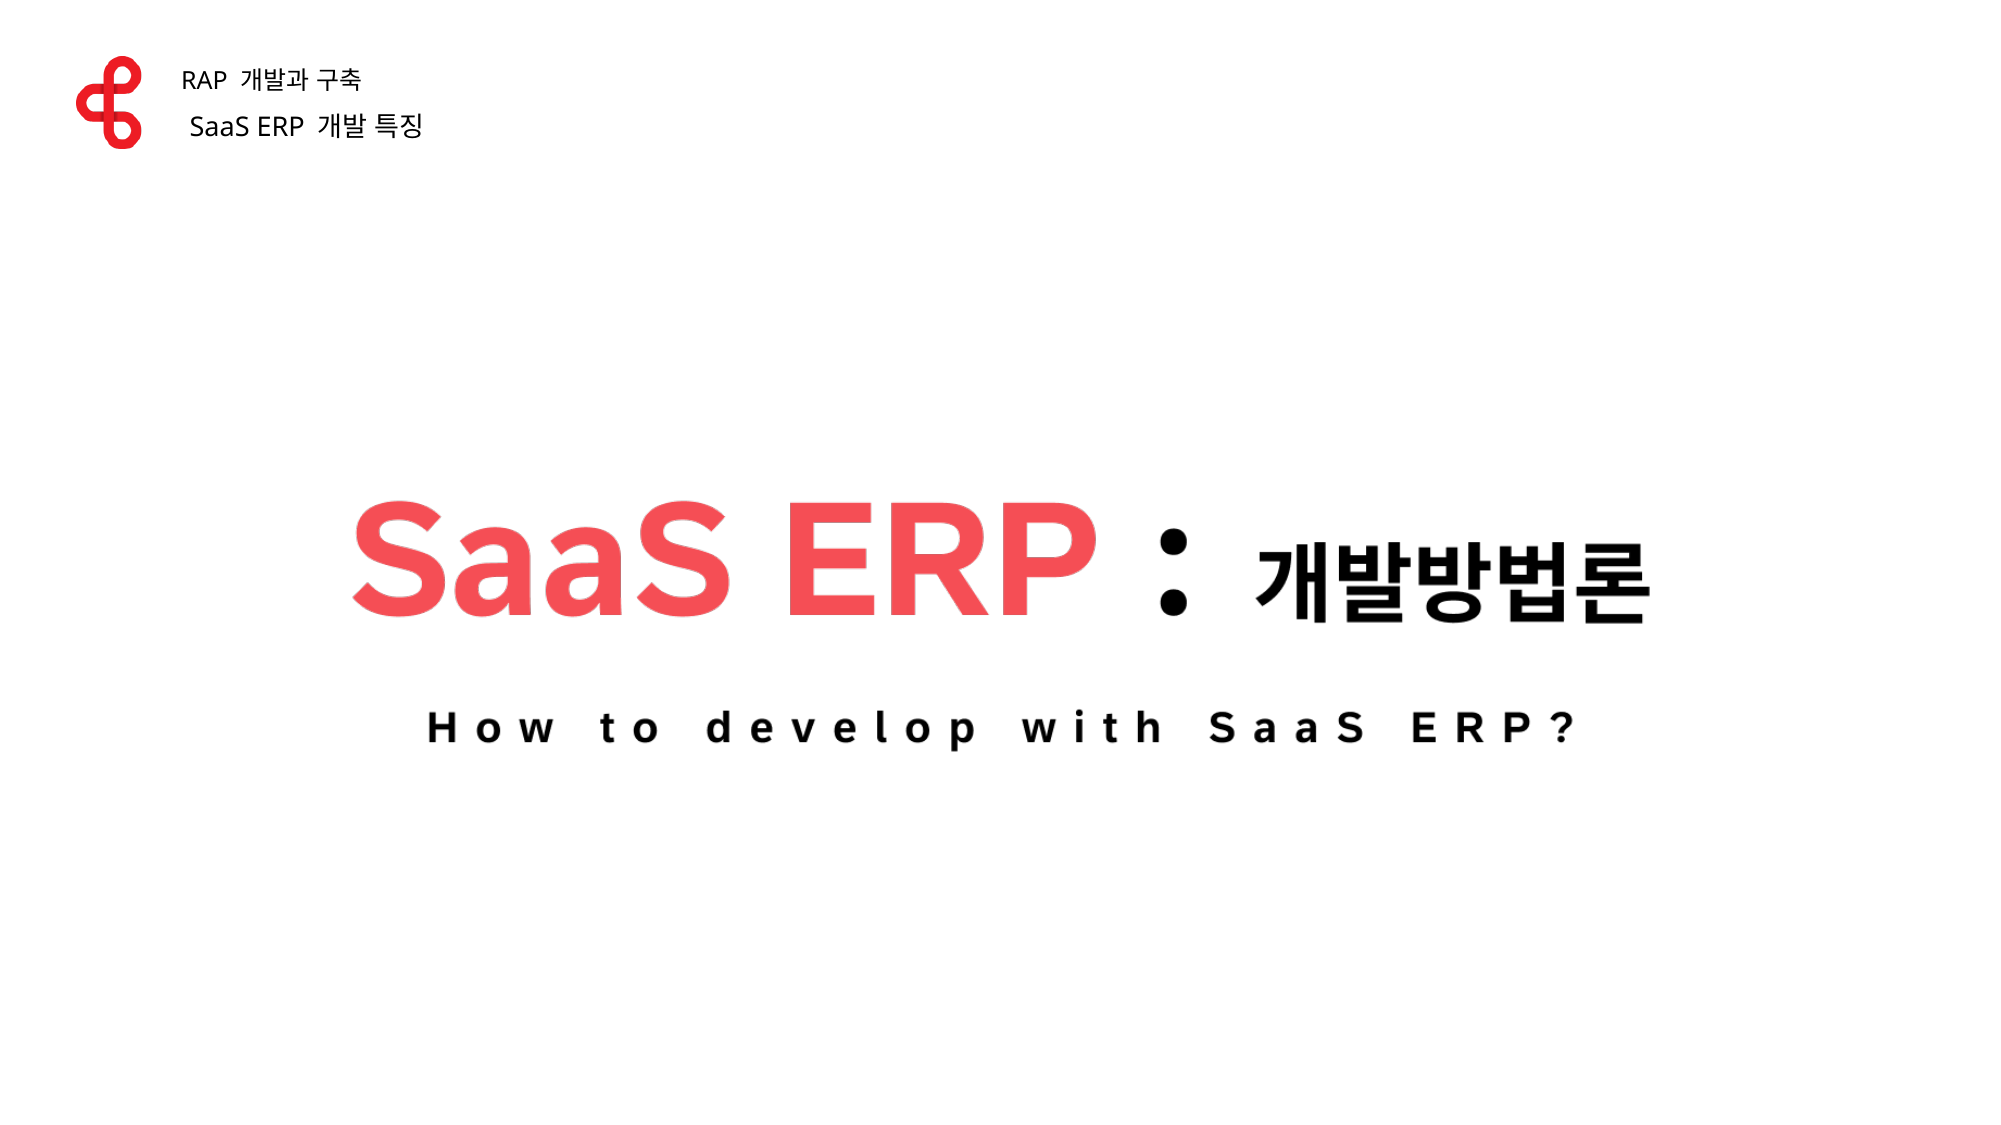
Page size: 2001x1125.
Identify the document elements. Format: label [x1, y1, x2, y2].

picture [347, 491, 1653, 752]
text_box [76, 56, 452, 151]
